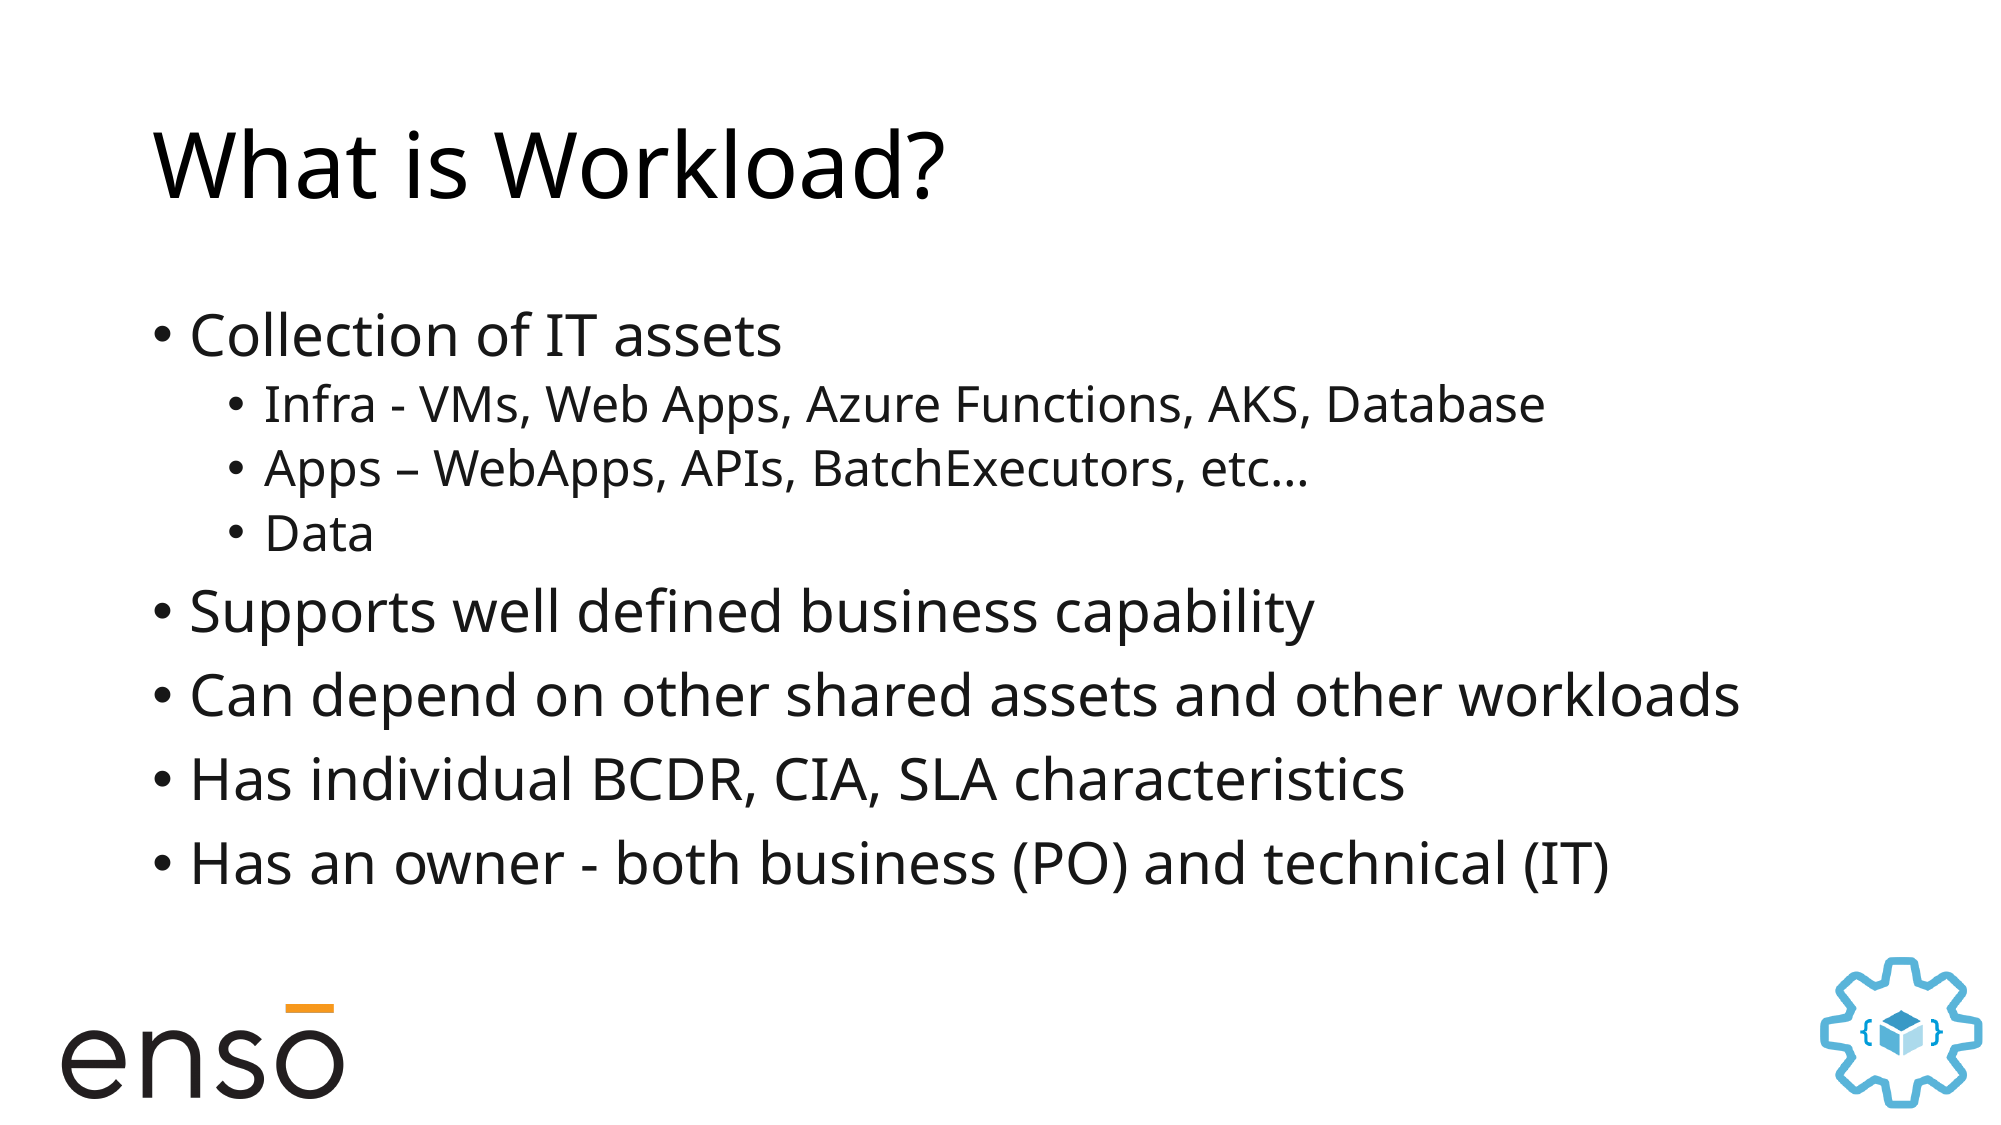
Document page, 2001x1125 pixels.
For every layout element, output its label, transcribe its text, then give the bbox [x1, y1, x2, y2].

title What is Workload? [137, 59, 1863, 278]
list Collection of IT assets Infra - VMs, Web Apps, Azure Functions, AKS, Database Apps – WebApps, APIs, BatchExecutors, etc… Data Supports well defined business capability Can depend on other shared assets and other workloads Has individual BCDR, CIA, SLA characteristics Has an owner - both business (PO) and technical (IT) [137, 298, 1863, 1012]
picture [61, 1004, 344, 1099]
picture [1802, 940, 2000, 1125]
